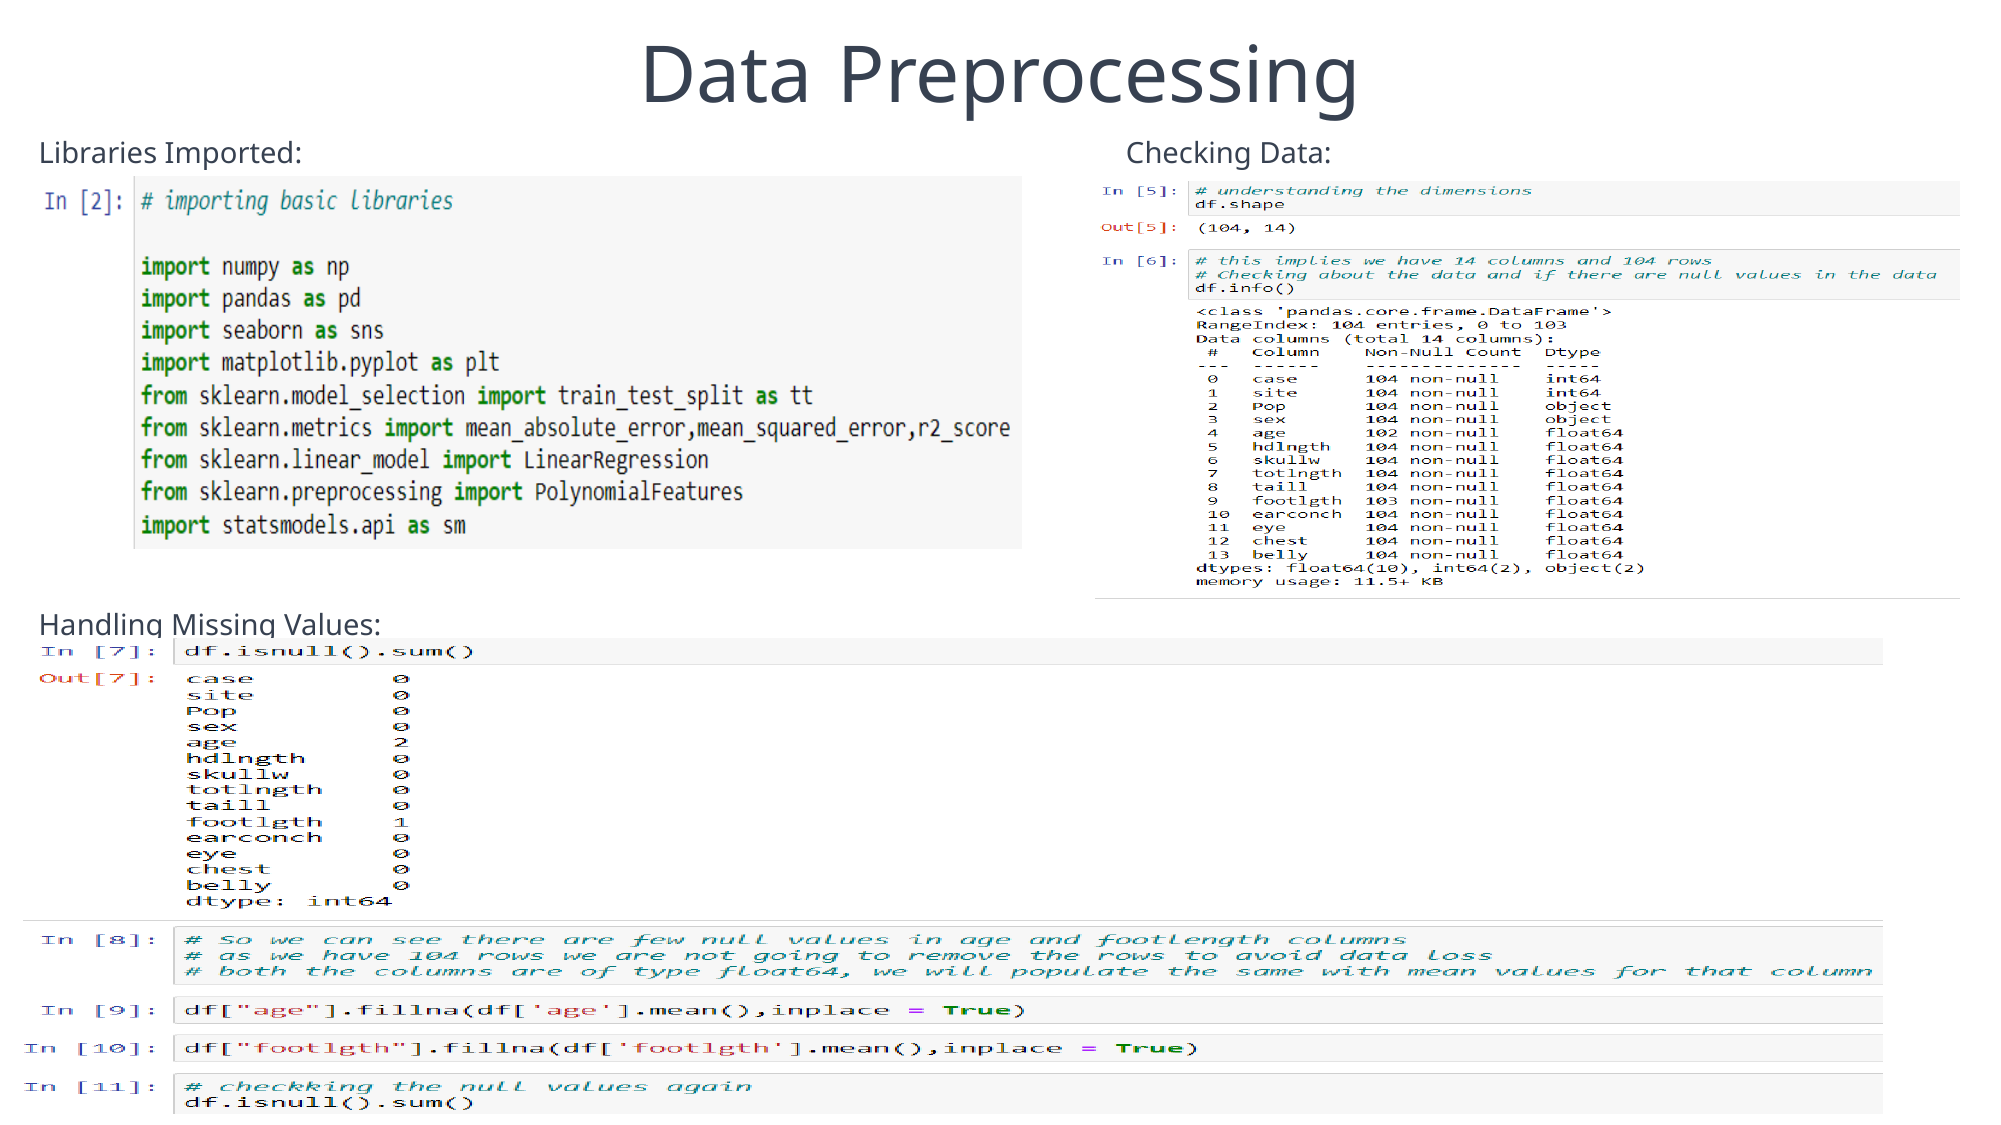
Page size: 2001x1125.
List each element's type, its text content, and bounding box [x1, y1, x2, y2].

picture [0, 176, 1022, 550]
picture [1095, 181, 1960, 600]
title Data Preprocessing [249, 11, 1750, 131]
subtitle Libraries Imported: Checking Data: Handling Missing Values: [23, 131, 1960, 1075]
picture [23, 638, 1883, 1114]
